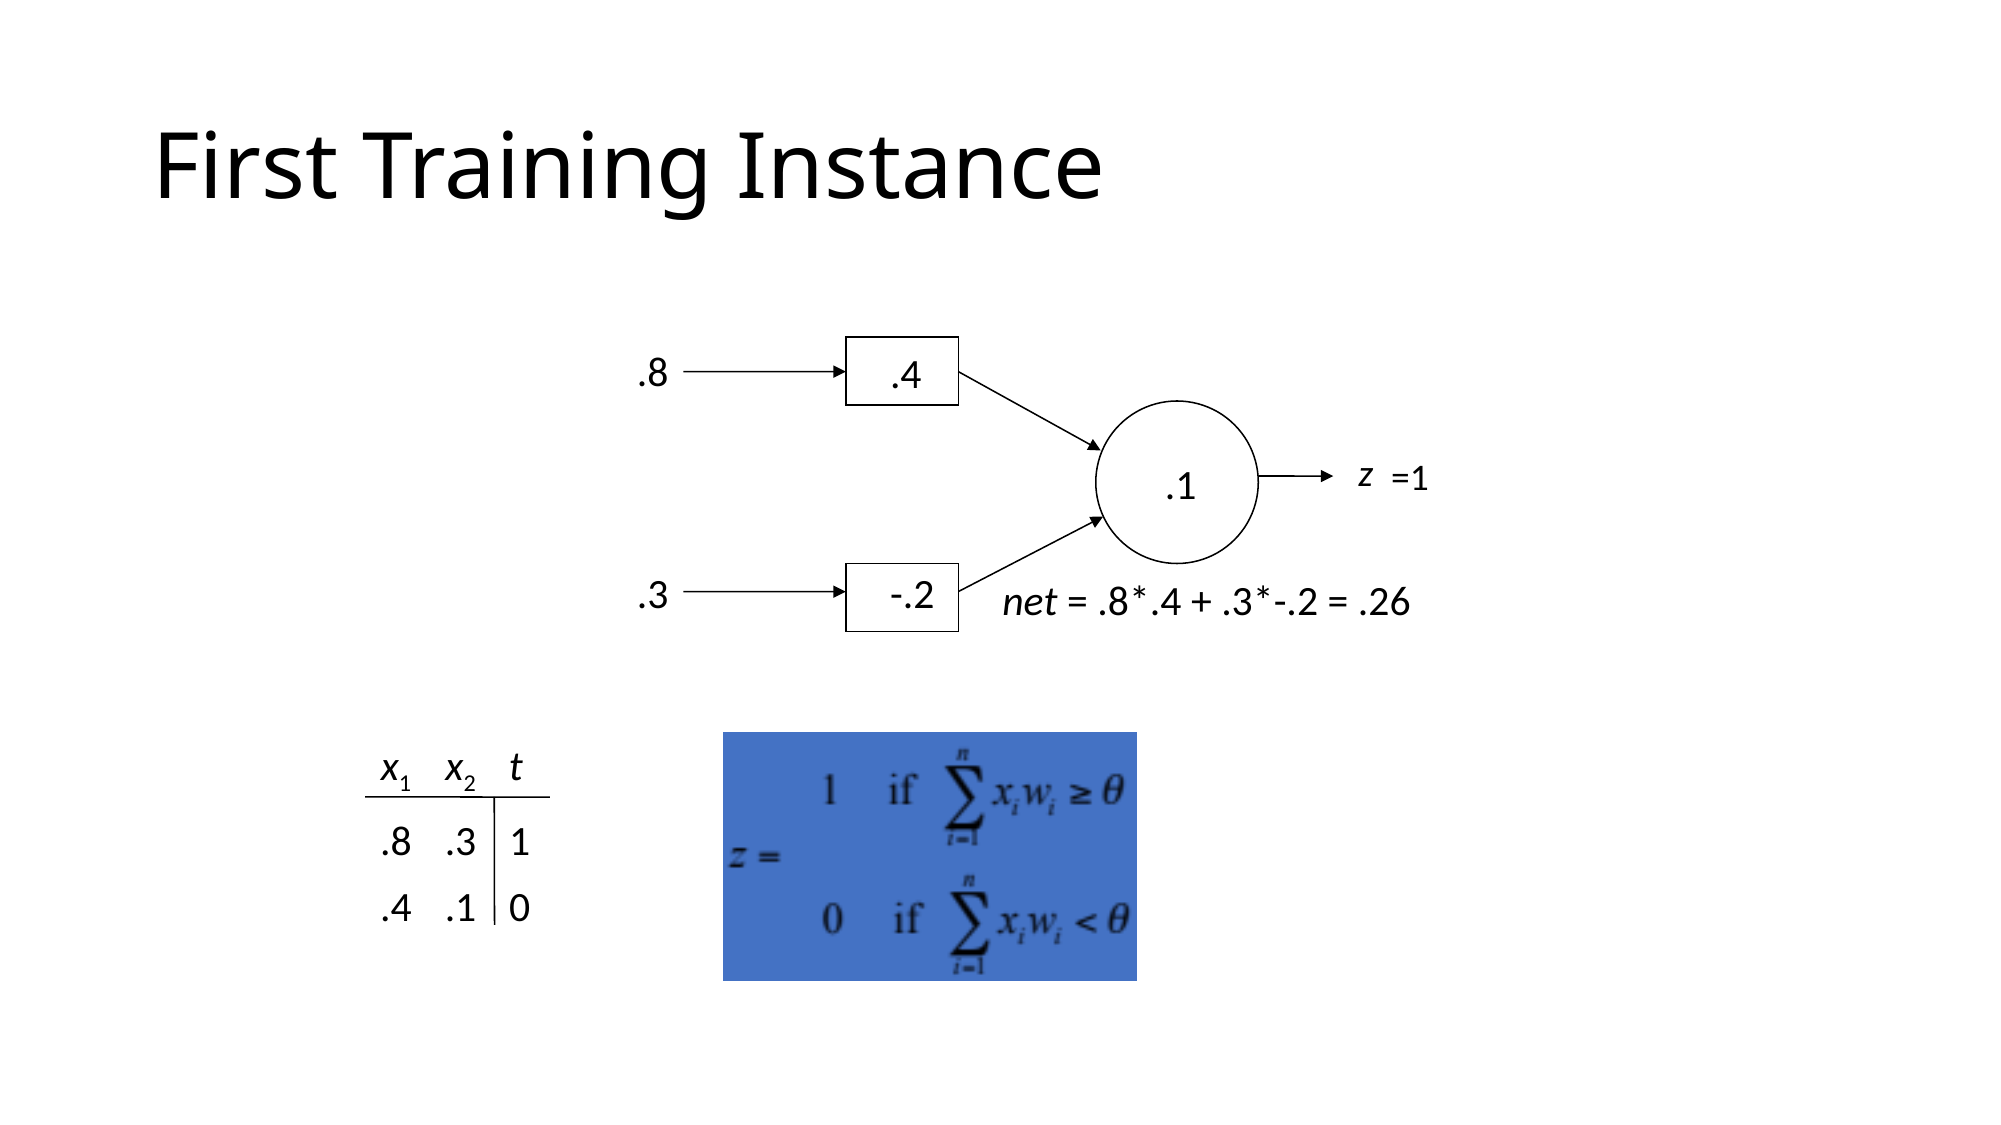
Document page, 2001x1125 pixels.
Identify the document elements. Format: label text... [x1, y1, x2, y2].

text_box [845, 336, 959, 405]
text_box [845, 563, 959, 632]
text_box z [1343, 441, 1388, 502]
text_box =1 [1376, 445, 1444, 506]
text_box [685, 585, 845, 598]
text_box [958, 371, 1101, 451]
title First Training Instance [137, 59, 1863, 278]
text_box net = .8*.4 + .3*-.2 = .26 [987, 566, 1427, 632]
text_box [685, 365, 846, 378]
text_box [1007, 516, 1104, 566]
text_box [1095, 400, 1259, 564]
text_box .1 [1150, 450, 1212, 516]
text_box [621, 336, 685, 626]
text_box .4 [875, 339, 937, 405]
text_box -.2 [875, 559, 950, 625]
text_box [1258, 469, 1334, 483]
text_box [723, 731, 1137, 981]
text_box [365, 731, 550, 938]
